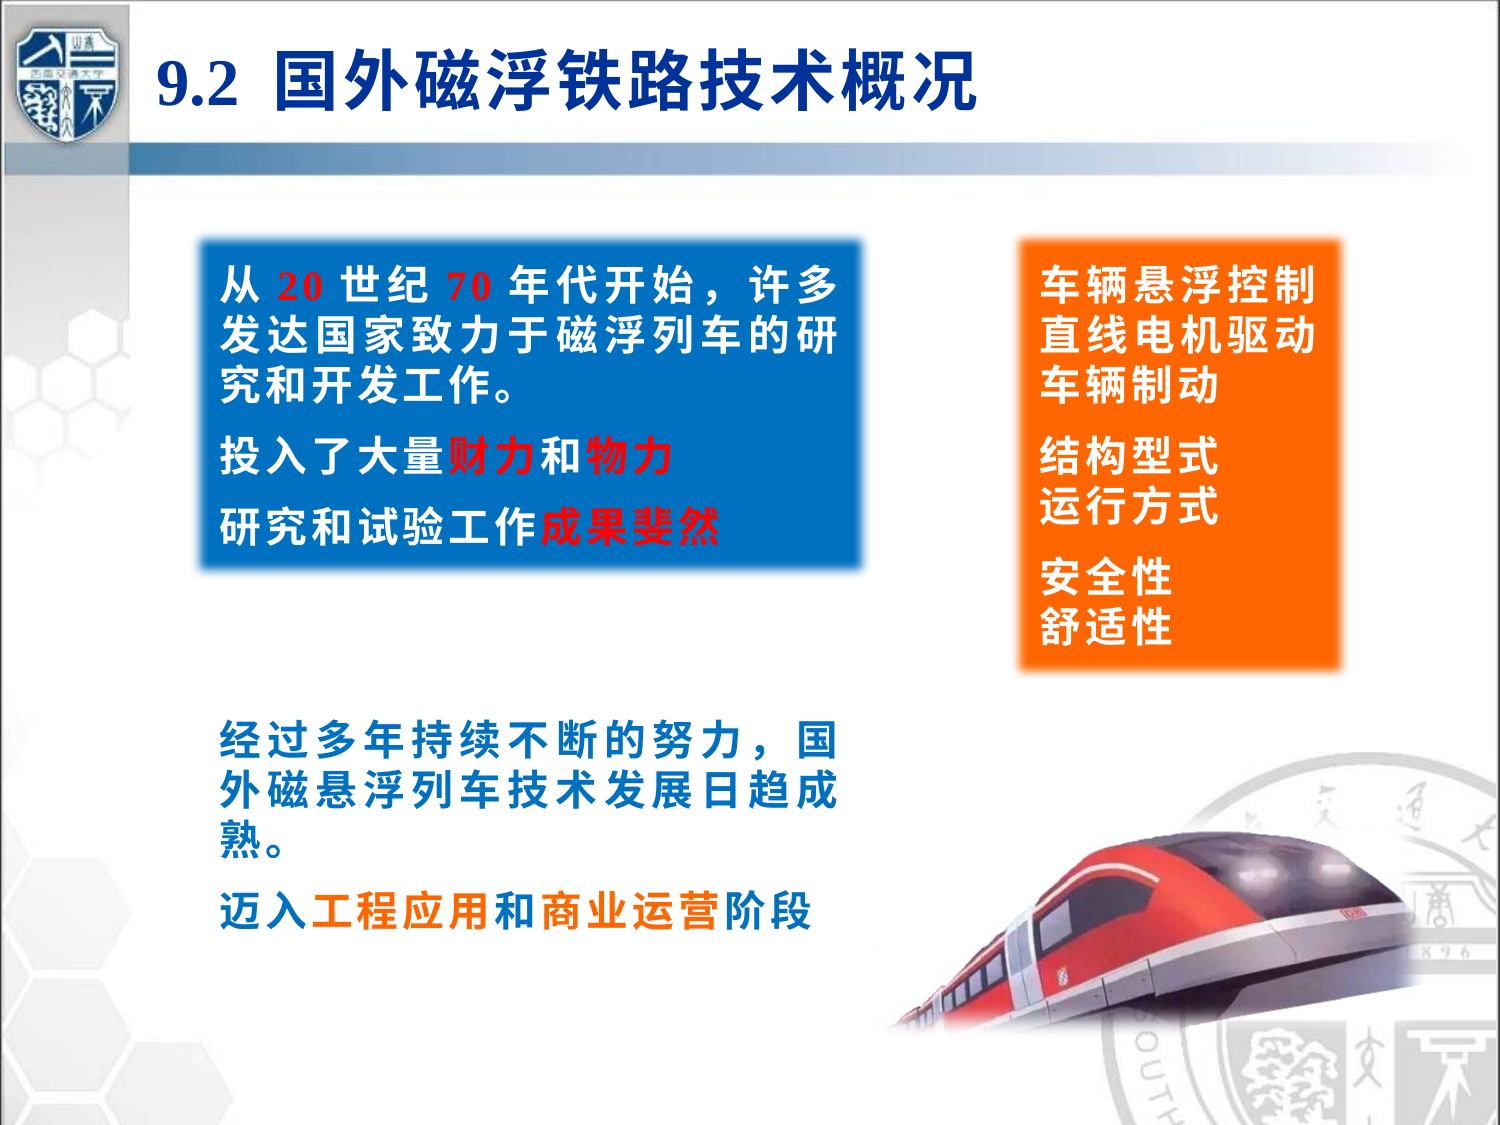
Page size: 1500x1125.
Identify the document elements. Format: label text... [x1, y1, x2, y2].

text_box 车辆悬浮控制 直线电机驱动 车辆制动 结构型式 运行方式 安全性 舒适性 [1026, 246, 1335, 665]
text_box 9.2 国外磁浮铁路技术概况 [125, 20, 1427, 137]
text_box 从20世纪70年代开始，许多发达国家致力于磁浮列车的研究和开发工作。 投入了大量财力和物力 研究和试验工作成果斐然 [208, 248, 855, 564]
picture [0, 0, 1500, 1125]
text_box 经过多年持续不断的努力，国外磁悬浮列车技术发展日趋成熟。 迈入工程应用和商业运营阶段 [207, 702, 856, 949]
